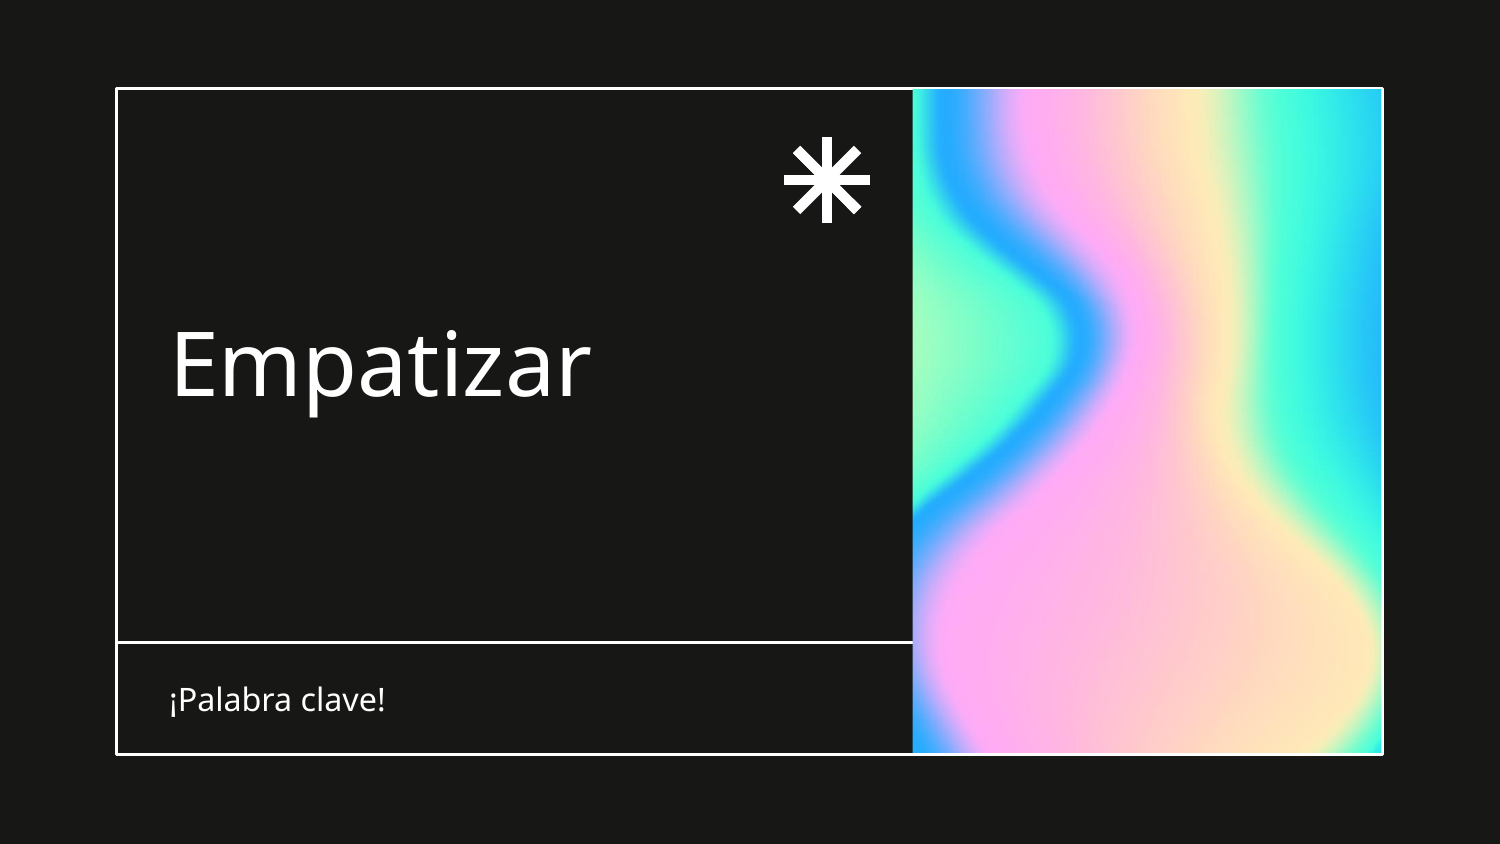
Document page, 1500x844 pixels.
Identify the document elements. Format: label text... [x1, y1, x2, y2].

picture [912, 89, 1382, 754]
title Empatizar [154, 140, 785, 598]
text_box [783, 136, 871, 224]
subtitle ¡Palabra clave! [154, 667, 907, 729]
